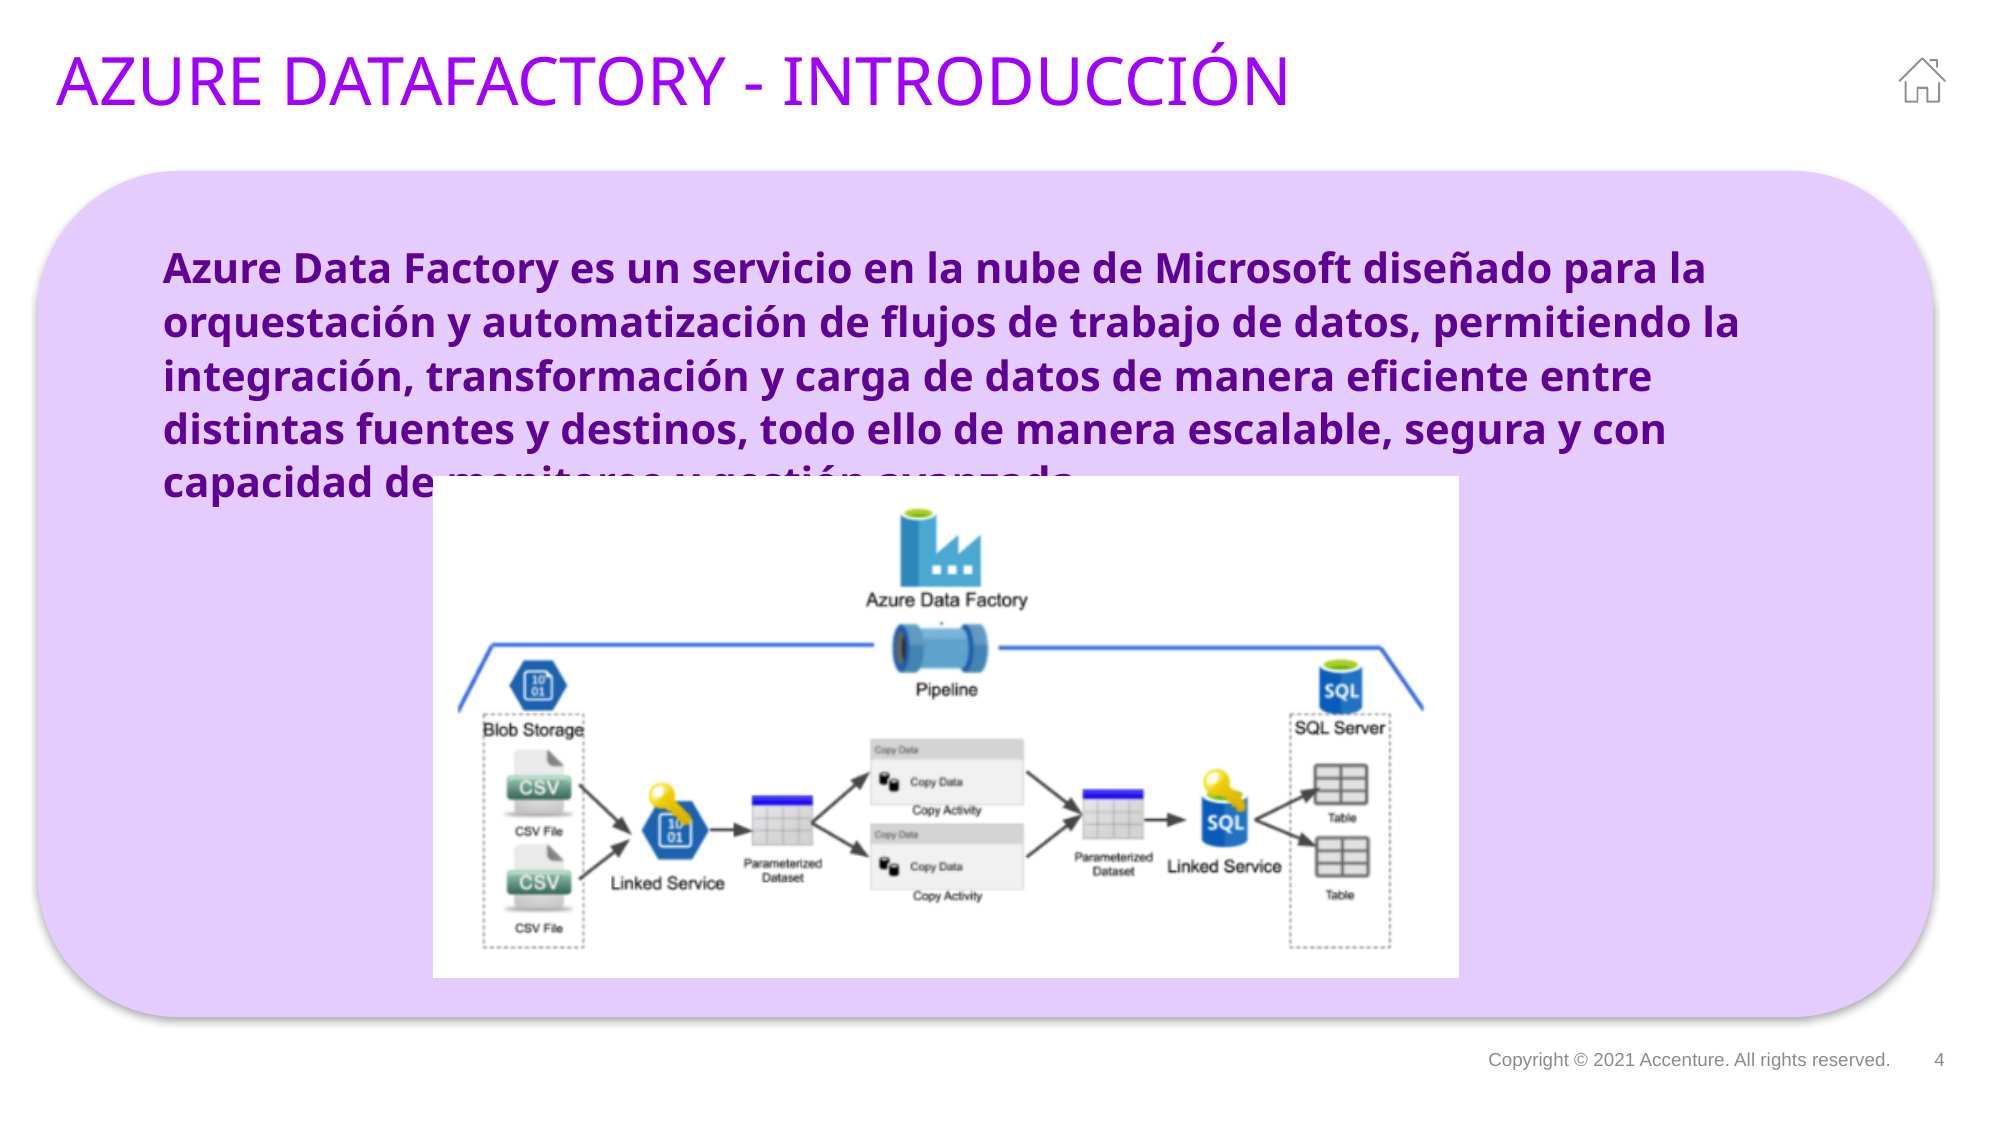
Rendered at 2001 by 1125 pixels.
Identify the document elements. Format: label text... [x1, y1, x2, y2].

slide_number 4 [1909, 1047, 1945, 1071]
picture [433, 476, 1460, 978]
list Azure Data Factory es un servicio en la nube de Microsoft diseñado para la orquestación y automatización de flujos de trabajo de datos, permitiendo la integración, transformación y carga de datos de manera eficiente entre distintas fuentes y destinos, todo ello de manera escalable, segura y con capacidad de monitoreo y gestión avanzada. [162, 238, 1808, 623]
footer Copyright © 2021 Accenture. All rights reserved. [1215, 1047, 1891, 1071]
title Azure datafactory - introducción [56, 54, 1702, 182]
text_box [36, 170, 1934, 1018]
